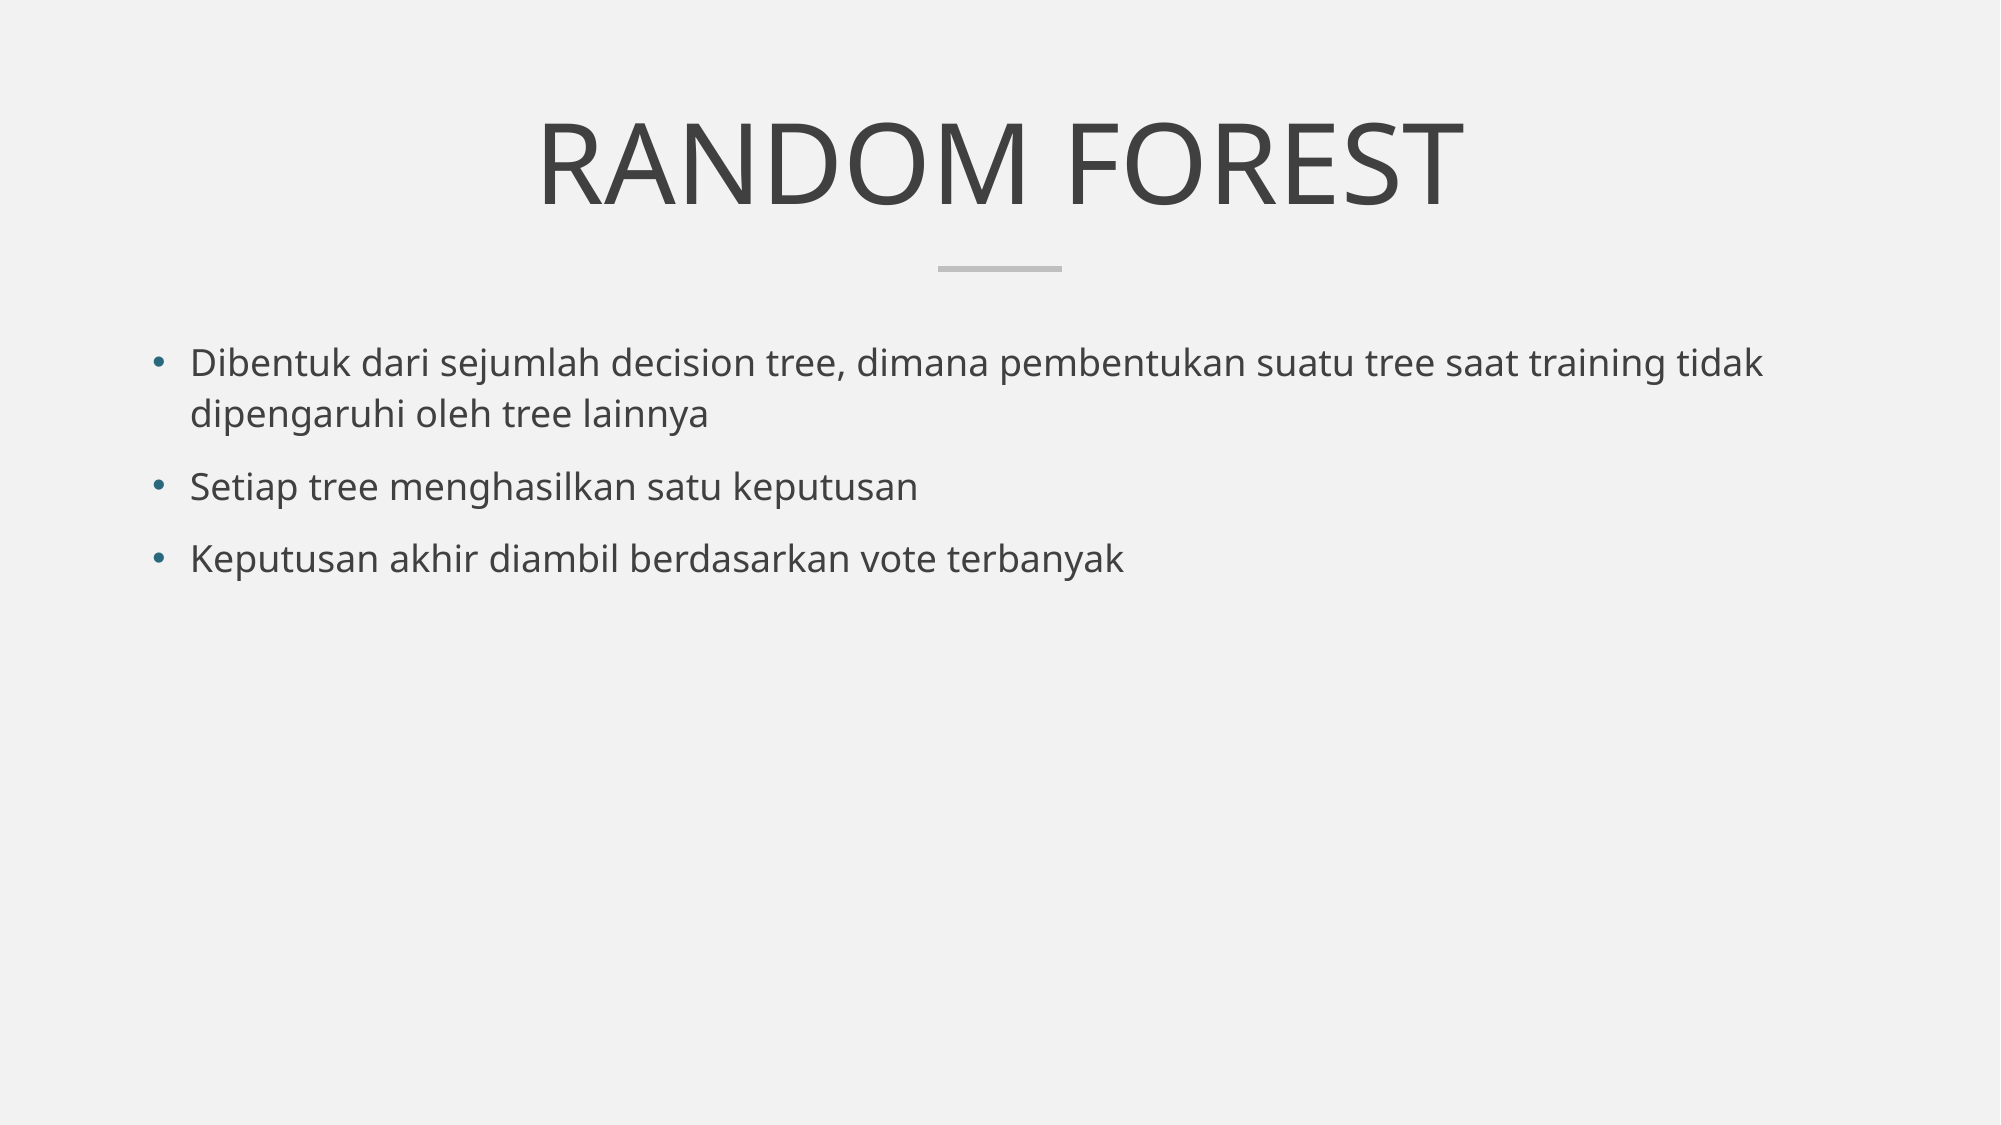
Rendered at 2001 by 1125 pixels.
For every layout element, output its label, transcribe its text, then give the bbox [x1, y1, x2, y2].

title RANDOM FOREST [137, 59, 1863, 278]
list Dibentuk dari sejumlah decision tree, dimana pembentukan suatu tree saat training tidak dipengaruhi oleh tree lainnya Setiap tree menghasilkan satu keputusan Keputusan akhir diambil berdasarkan vote terbanyak [137, 325, 1863, 1032]
